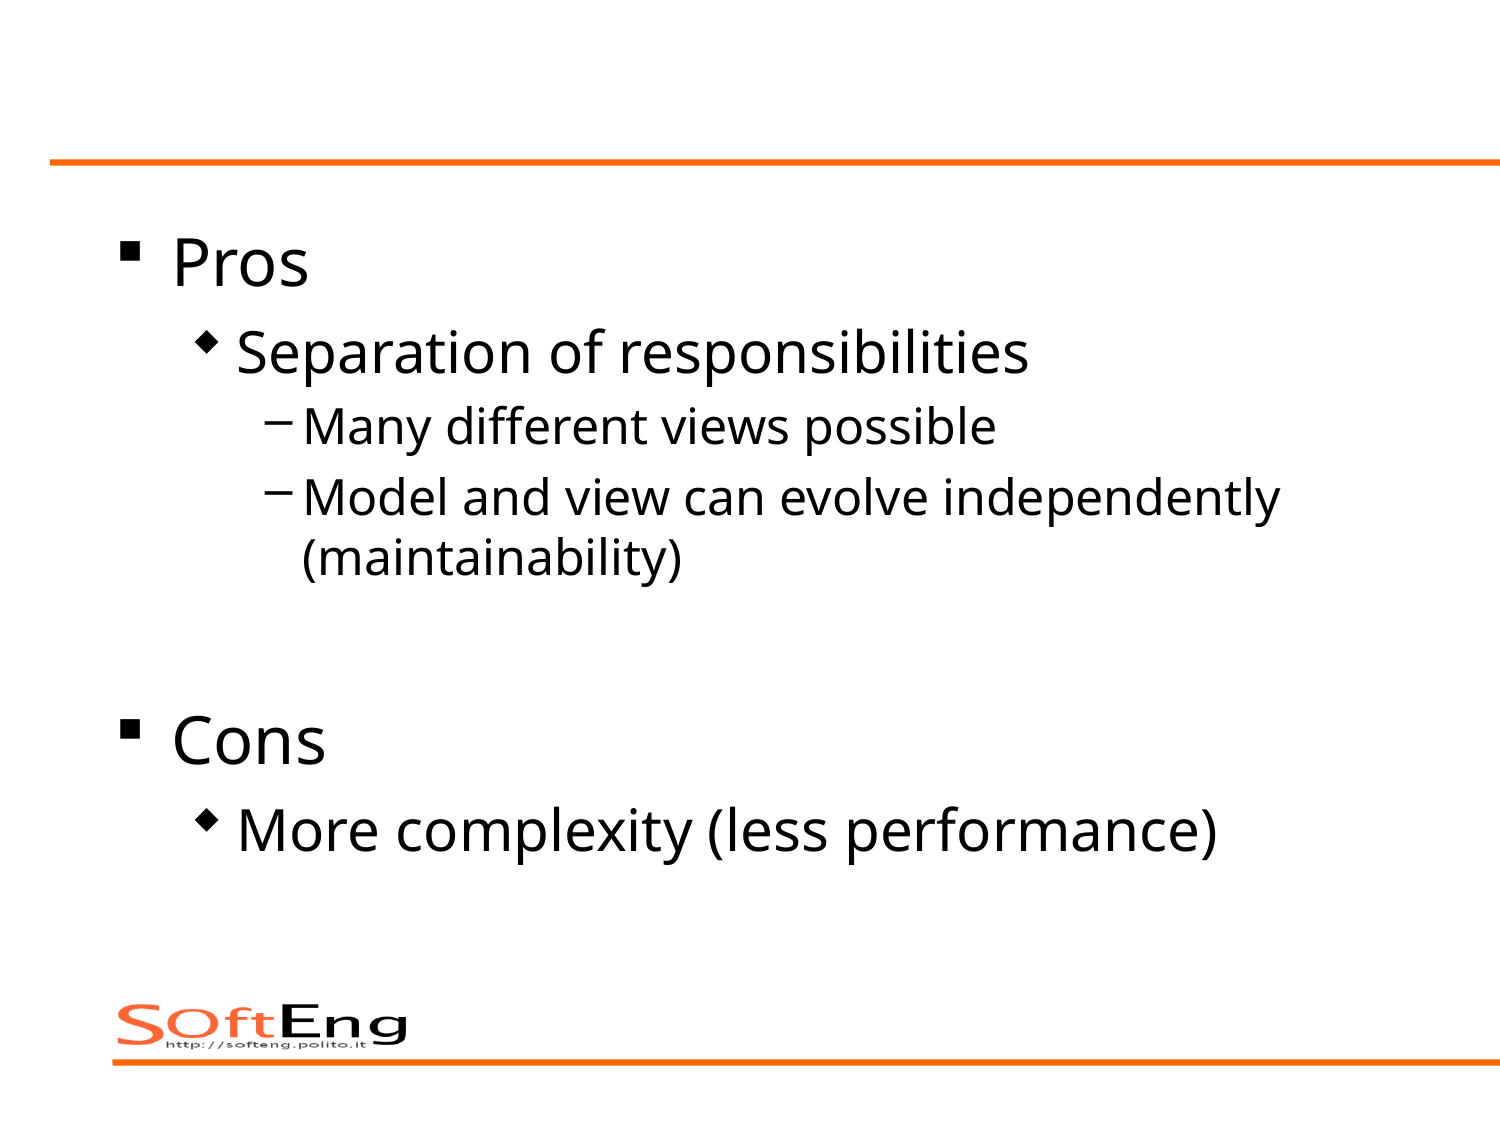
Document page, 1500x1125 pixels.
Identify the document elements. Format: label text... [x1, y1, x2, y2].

list Pros Separation of responsibilities Many different views possible Model and view can evolve independently (maintainability) Cons More complexity (less performance) [99, 212, 1450, 1000]
picture [112, 1000, 413, 1056]
